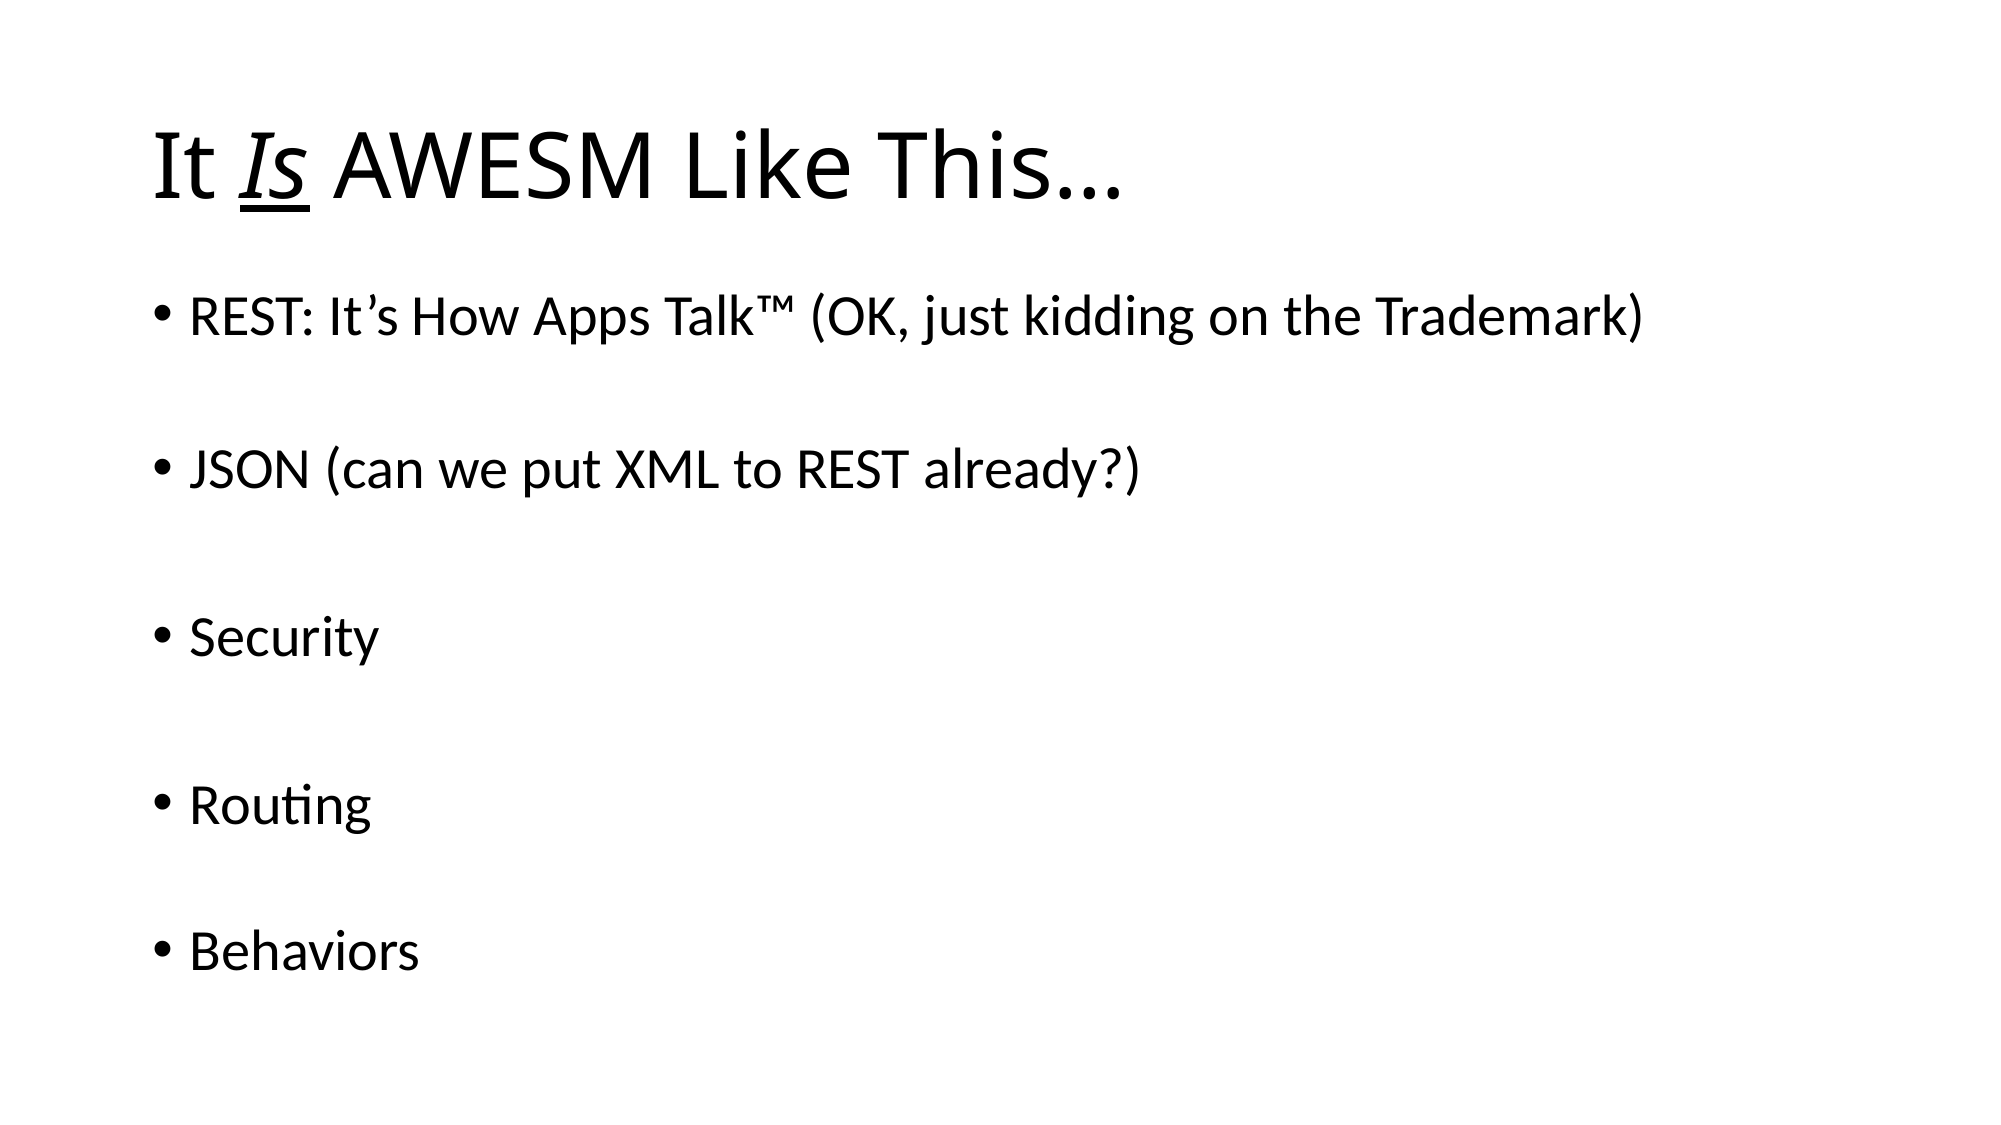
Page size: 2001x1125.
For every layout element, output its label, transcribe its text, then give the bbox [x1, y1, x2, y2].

title It Is AWESM Like This… [137, 59, 1863, 277]
list REST: It’s How Apps Talk™ (OK, just kidding on the Trademark) JSON (can we put XML to REST already?) Security Routing Behaviors [137, 277, 1863, 992]
